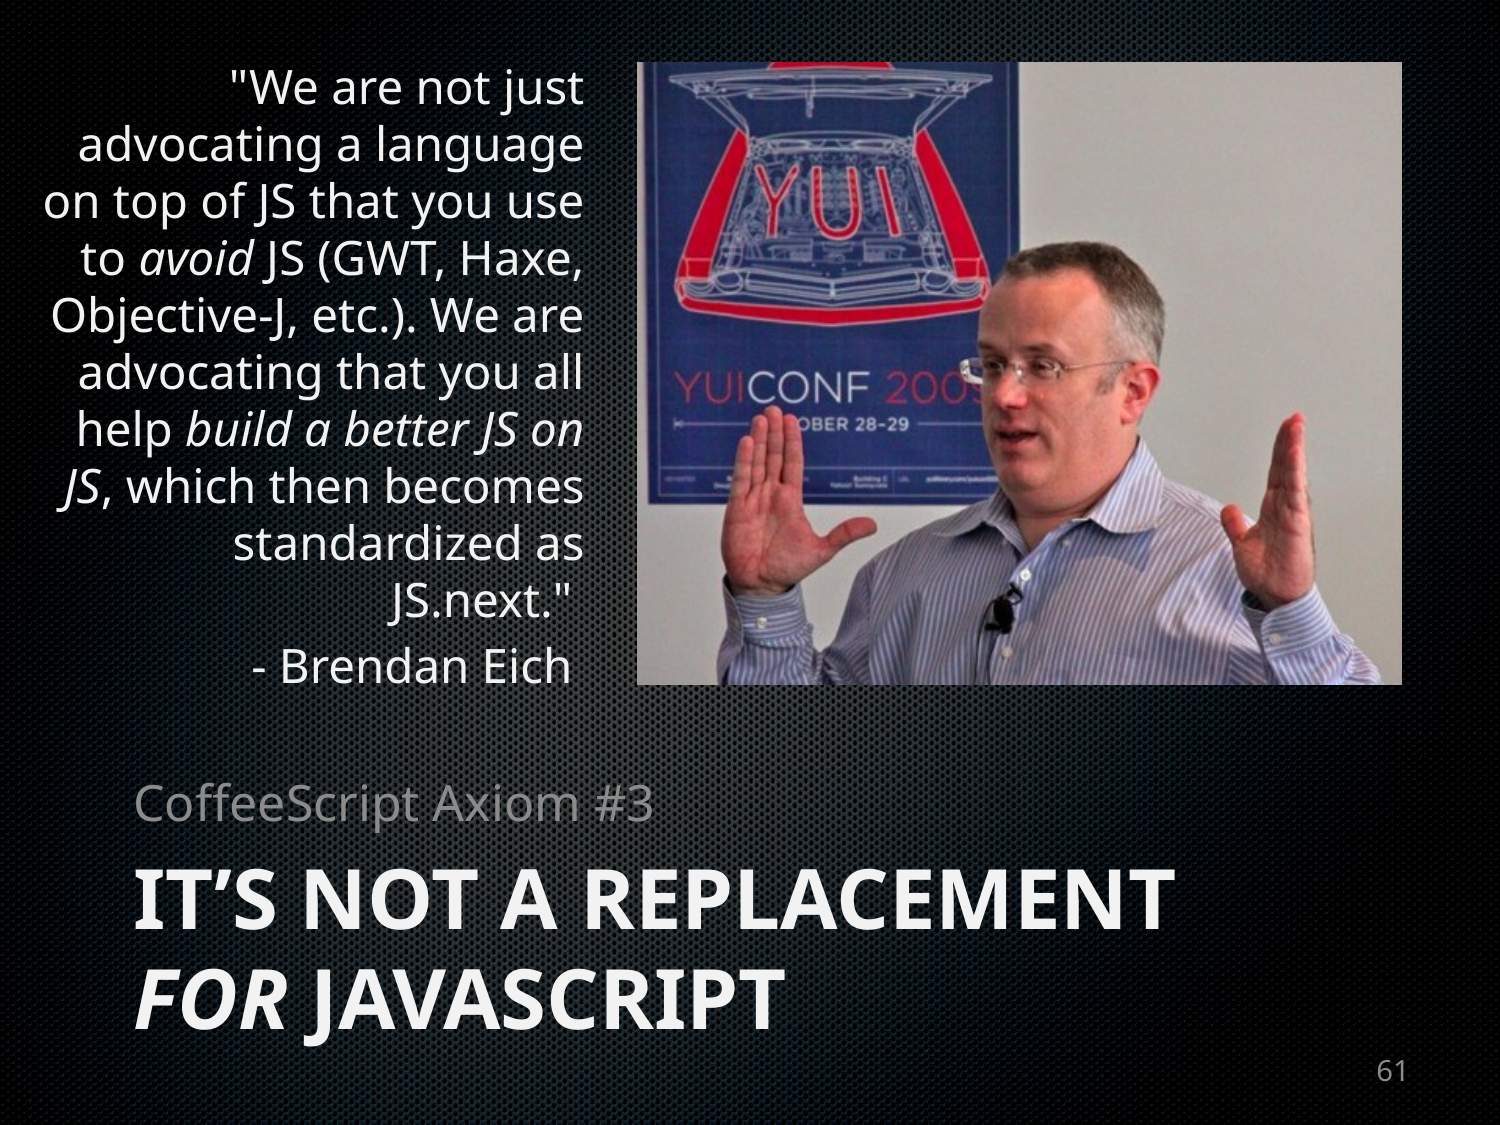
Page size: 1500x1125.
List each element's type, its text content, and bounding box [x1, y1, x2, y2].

text_box CoffeeScript Axiom #3 [118, 592, 1394, 839]
title It’s not a replacement for JavaScript [118, 839, 1394, 1063]
picture [0, 0, 1500, 1125]
slide_number 61 [1074, 1042, 1425, 1103]
list "We are not just advocating a language on top of JS that you use to avoid JS (GWT, Haxe, Objective-J, etc.). We are advocating that you all help build a better JS on JS, which then becomes standardized as JS.next." - Brendan Eich [24, 37, 600, 713]
